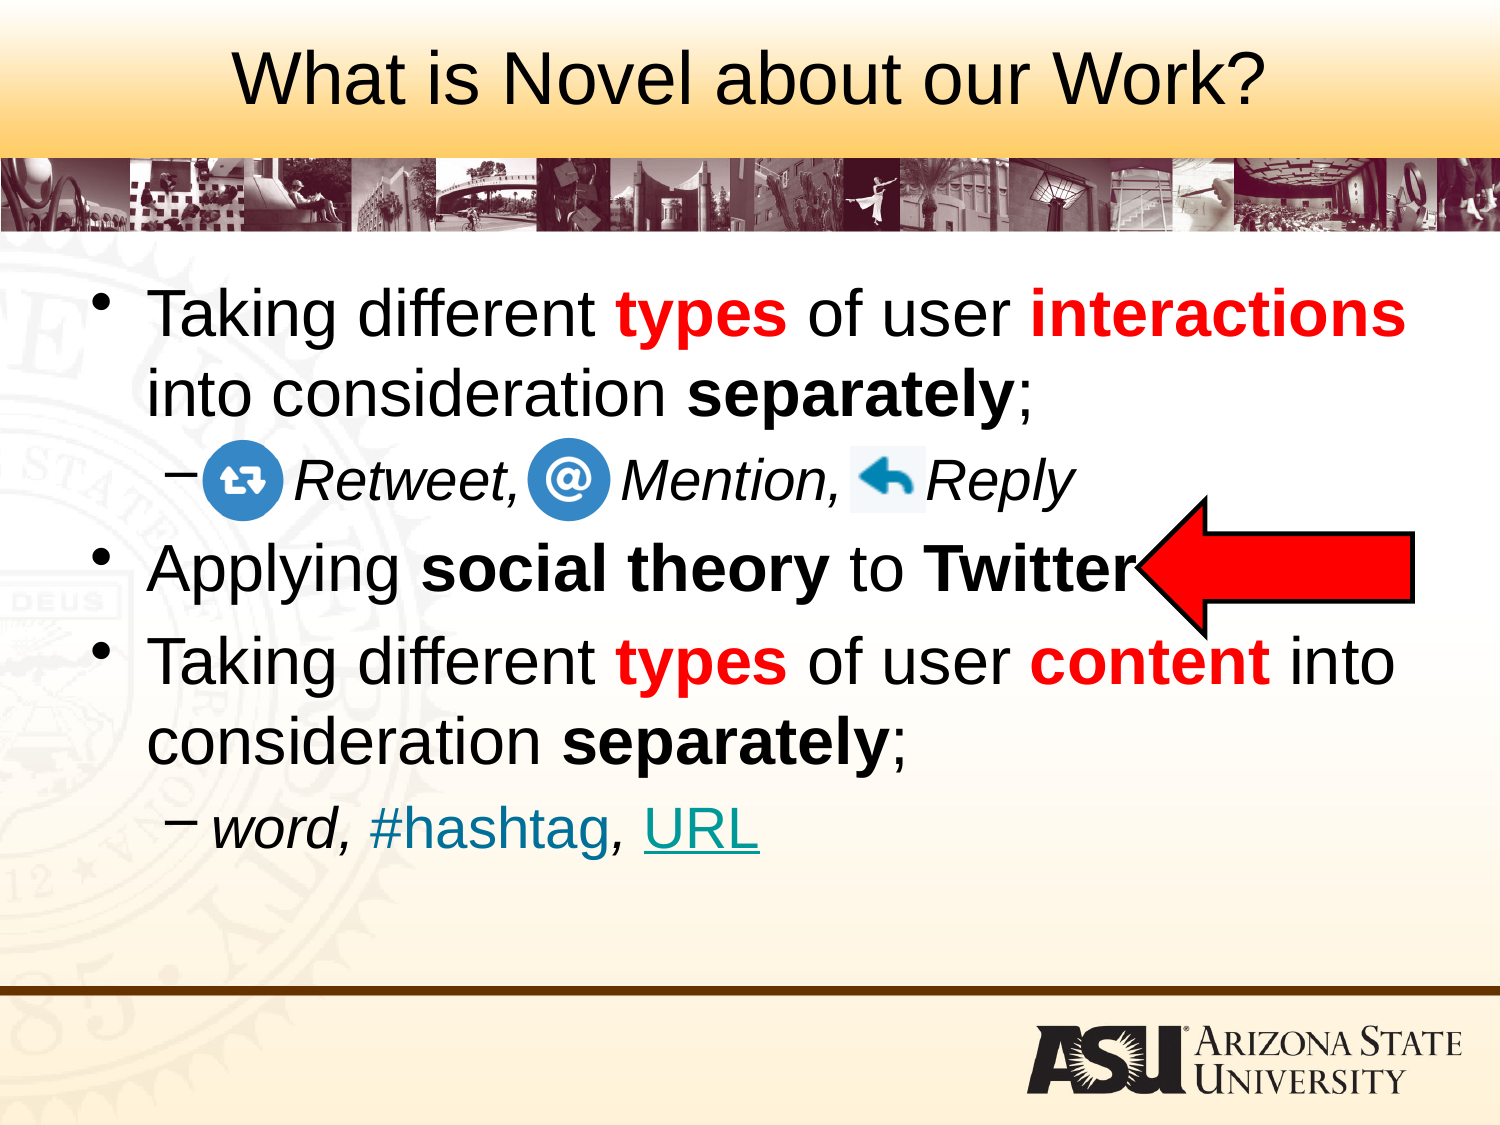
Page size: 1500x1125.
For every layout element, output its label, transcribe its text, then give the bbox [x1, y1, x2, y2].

list Taking different types of user interactions into consideration separately; Retweet, Mention, Reply Applying social theory to Twitter context. Taking different types of user content into consideration separately; word, #hashtag, URL [75, 262, 1425, 963]
text_box What is Novel about our Work? [74, 0, 1425, 150]
picture [0, 0, 1500, 1125]
text_box [1136, 497, 1414, 638]
